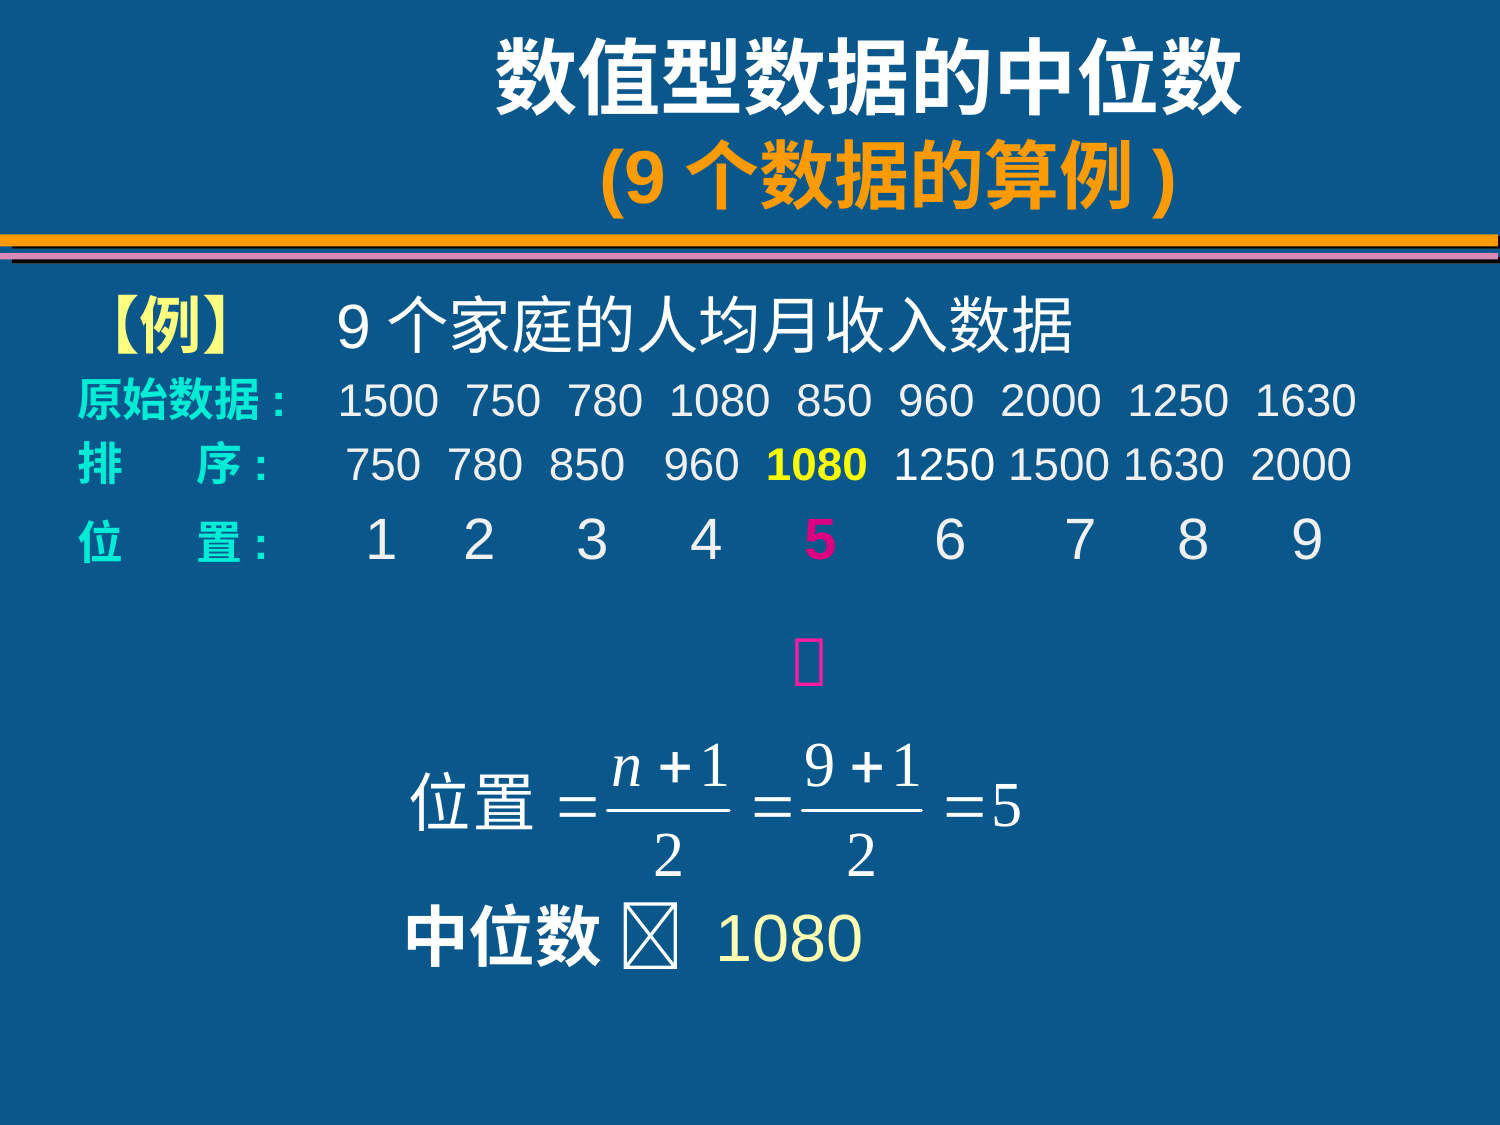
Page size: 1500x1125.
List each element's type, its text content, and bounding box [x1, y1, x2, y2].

text_box  [774, 612, 863, 708]
text_box 中位数  1080 [387, 887, 888, 982]
title 数值型数据的中位数 (9个数据的算例) [312, 42, 1425, 213]
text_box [399, 724, 1029, 888]
list 【例】 9个家庭的人均月收入数据 原始数据: 1500 750 780 1080 850 960 2000 1250 1630 排 序: 750 780 850 960 1080 1250 1500 1630 2000 位 置: 1 2 3 4 5 6 7 8 9 [62, 278, 1450, 988]
